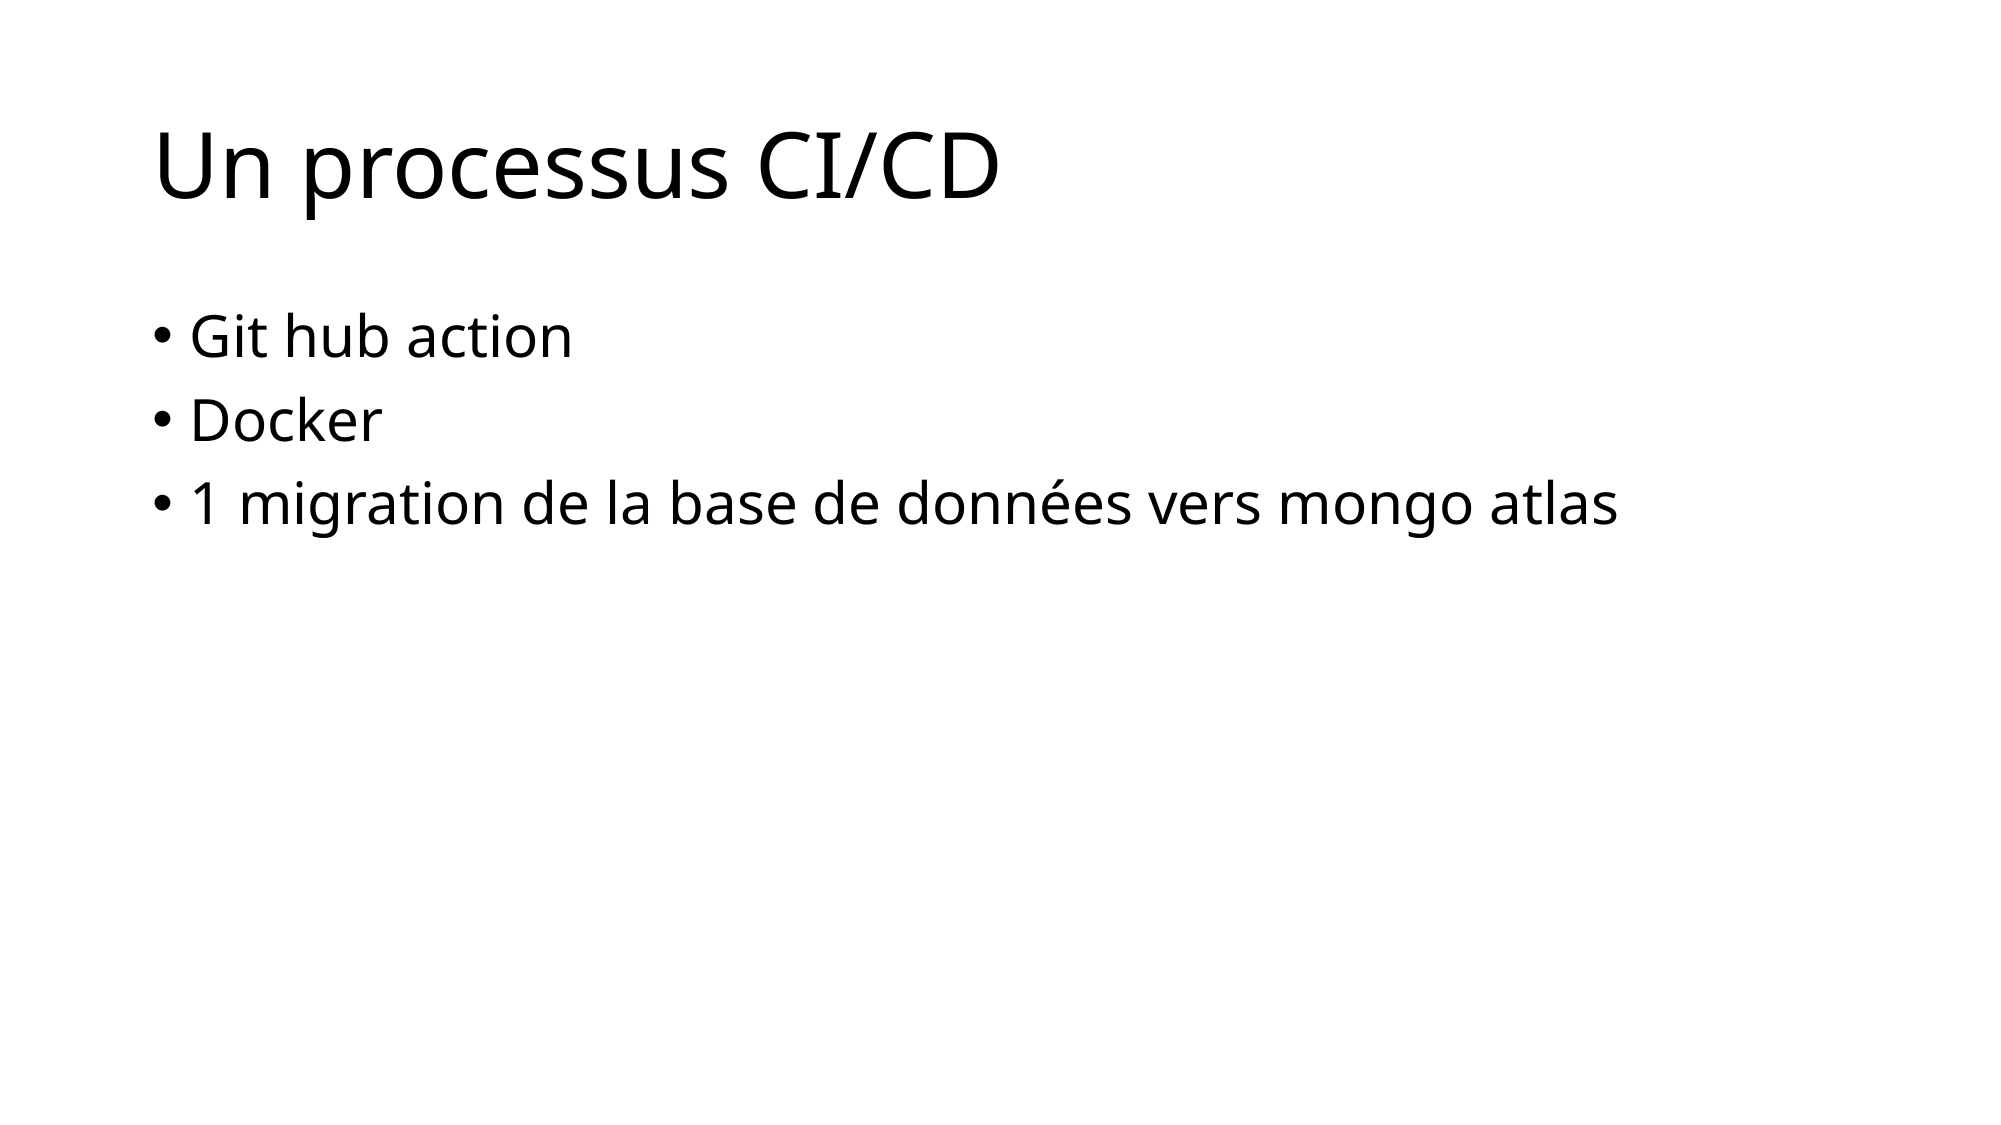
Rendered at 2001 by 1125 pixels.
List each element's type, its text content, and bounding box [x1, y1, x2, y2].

title Un processus CI/CD [137, 59, 1863, 278]
list Git hub action Docker 1 migration de la base de données vers mongo atlas [137, 299, 1863, 1014]
